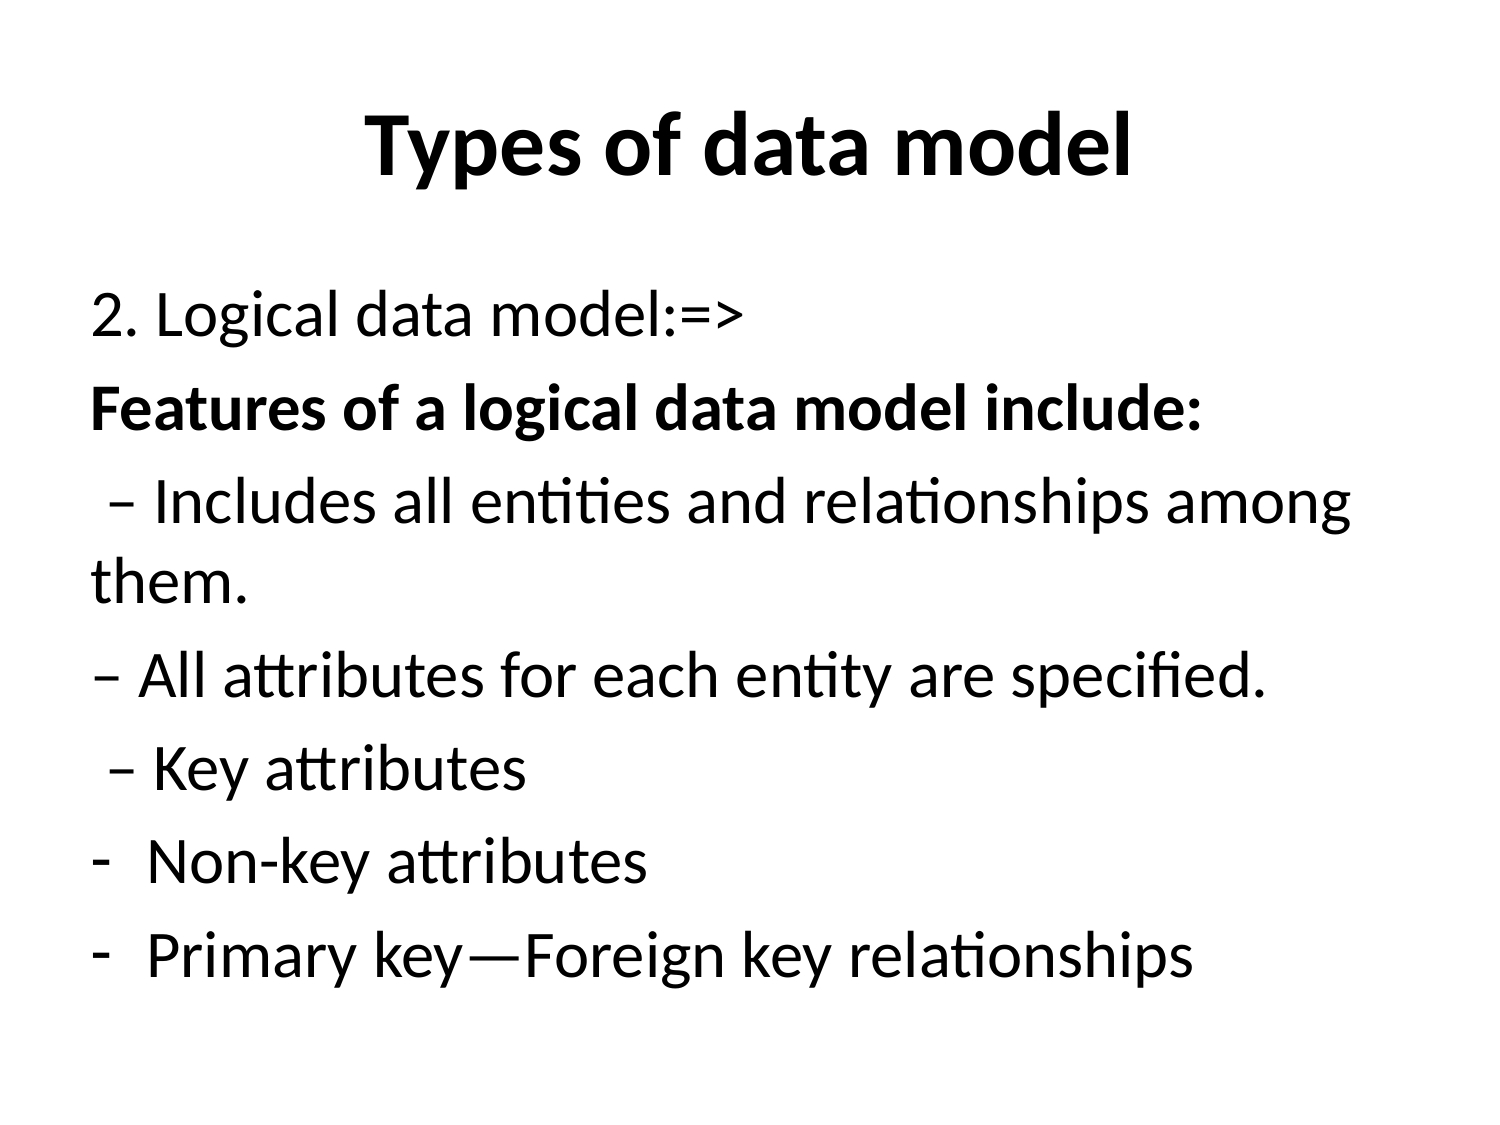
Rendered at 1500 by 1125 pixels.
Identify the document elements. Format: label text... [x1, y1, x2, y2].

title Types of data model [75, 45, 1425, 233]
list 2. Logical data model:=> Features of a logical data model include: – Includes all entities and relationships among them. – All attributes for each entity are specified. – Key attributes Non-key attributes Primary key—Foreign key relationships [75, 262, 1425, 1005]
